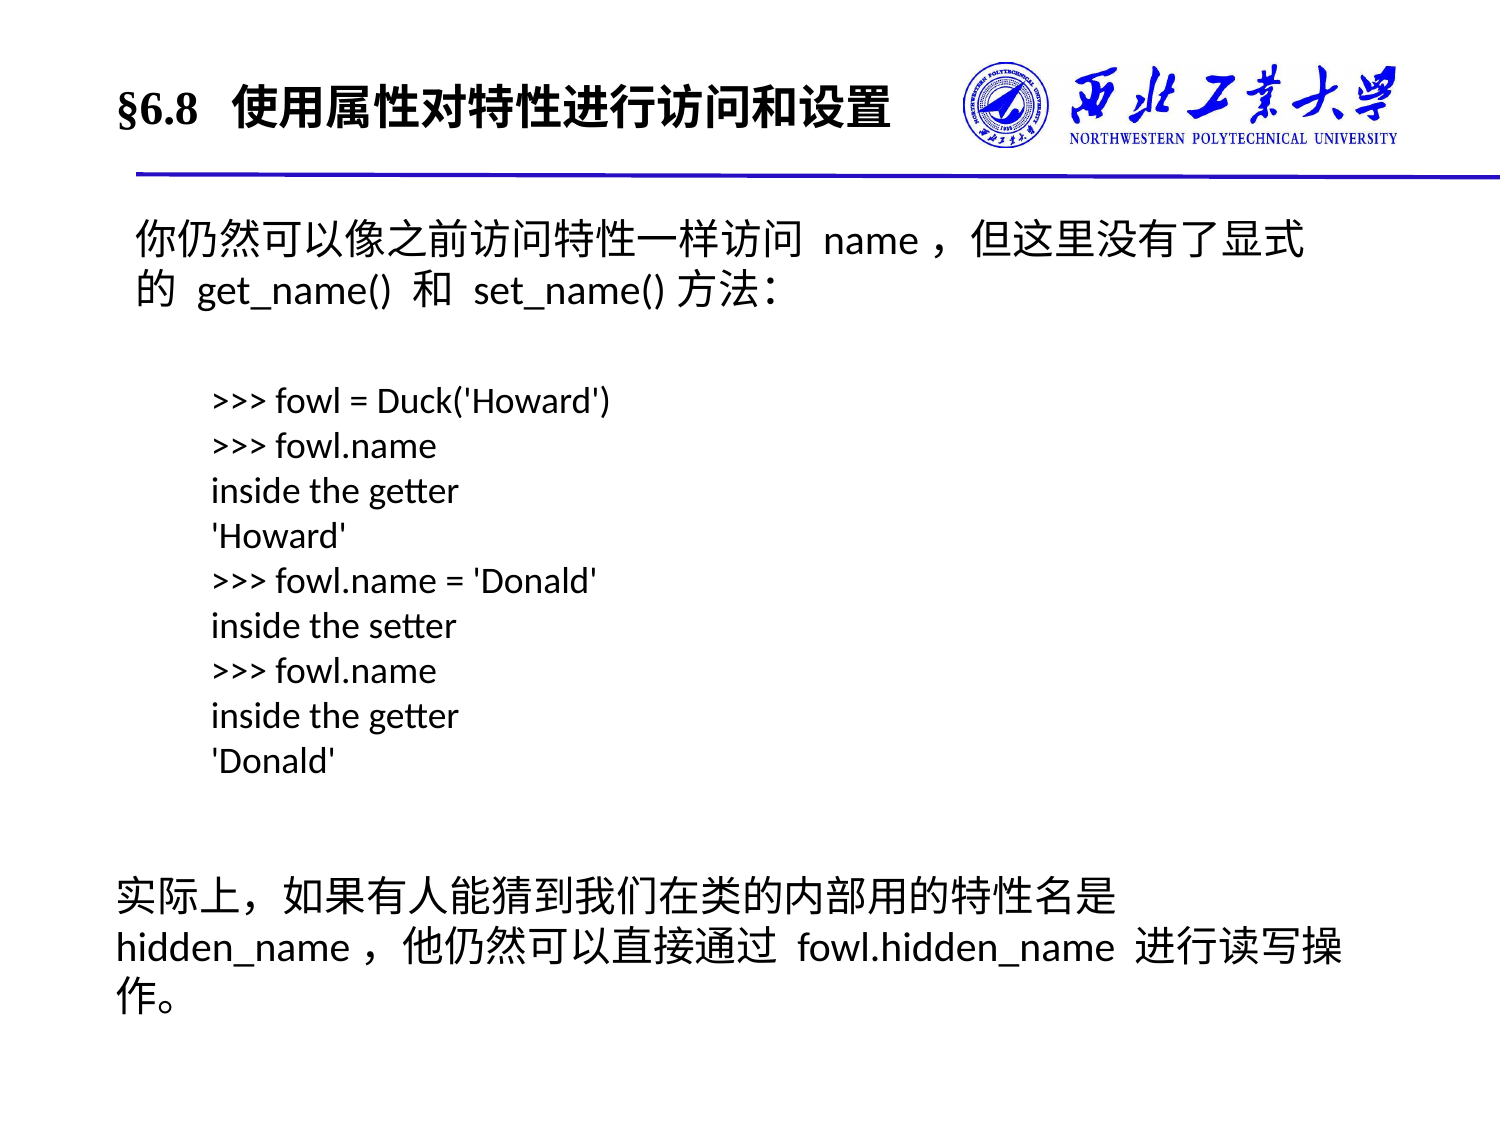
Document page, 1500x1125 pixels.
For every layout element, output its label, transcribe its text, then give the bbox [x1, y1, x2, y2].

text_box >>> fowl = Duck('Howard') >>> fowl.name inside the getter 'Howard' >>> fowl.name = 'Donald' inside the setter >>> fowl.name inside the getter 'Donald' [121, 368, 1126, 789]
text_box 你仍然可以像之前访问特性一样访问 name，但这里没有了显式的 get_name() 和 set_name()方法： [121, 205, 1349, 321]
title §6.8 使用属性对特性进行访问和设置 [100, 76, 1078, 175]
text_box 实际上，如果有人能猜到我们在类的内部用的特性名是hidden_name，他仍然可以直接通过 fowl.hidden_name 进行读写操作。 [100, 862, 1374, 1028]
picture [963, 62, 1397, 148]
